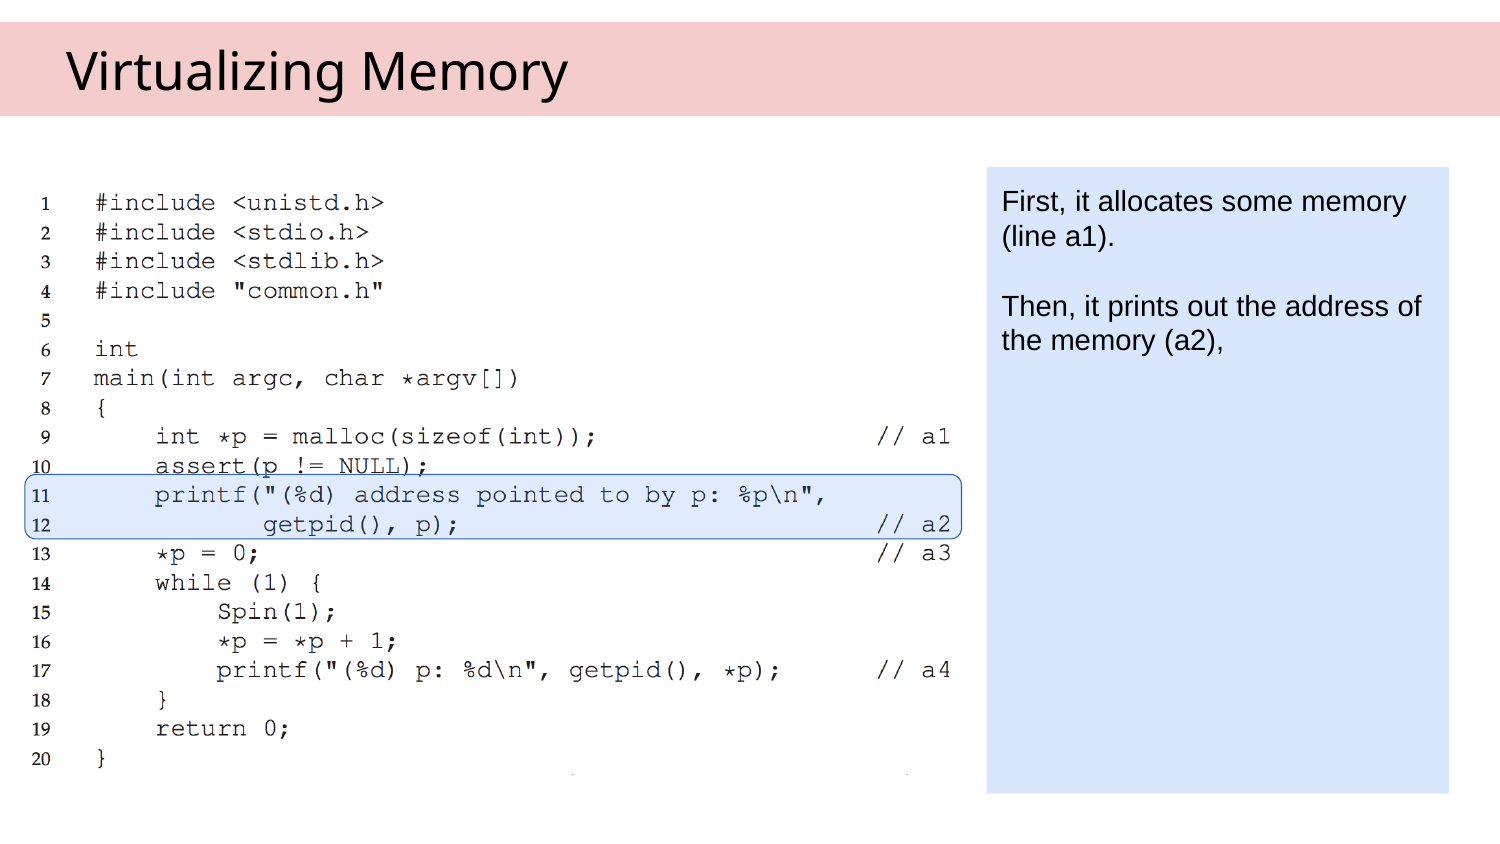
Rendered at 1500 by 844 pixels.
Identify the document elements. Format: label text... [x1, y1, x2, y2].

text_box First, it allocates some memory (line a1). Then, it prints out the address of the memory (a2), [986, 166, 1449, 794]
picture [24, 191, 962, 775]
title Virtualizing Memory [51, 22, 1449, 116]
